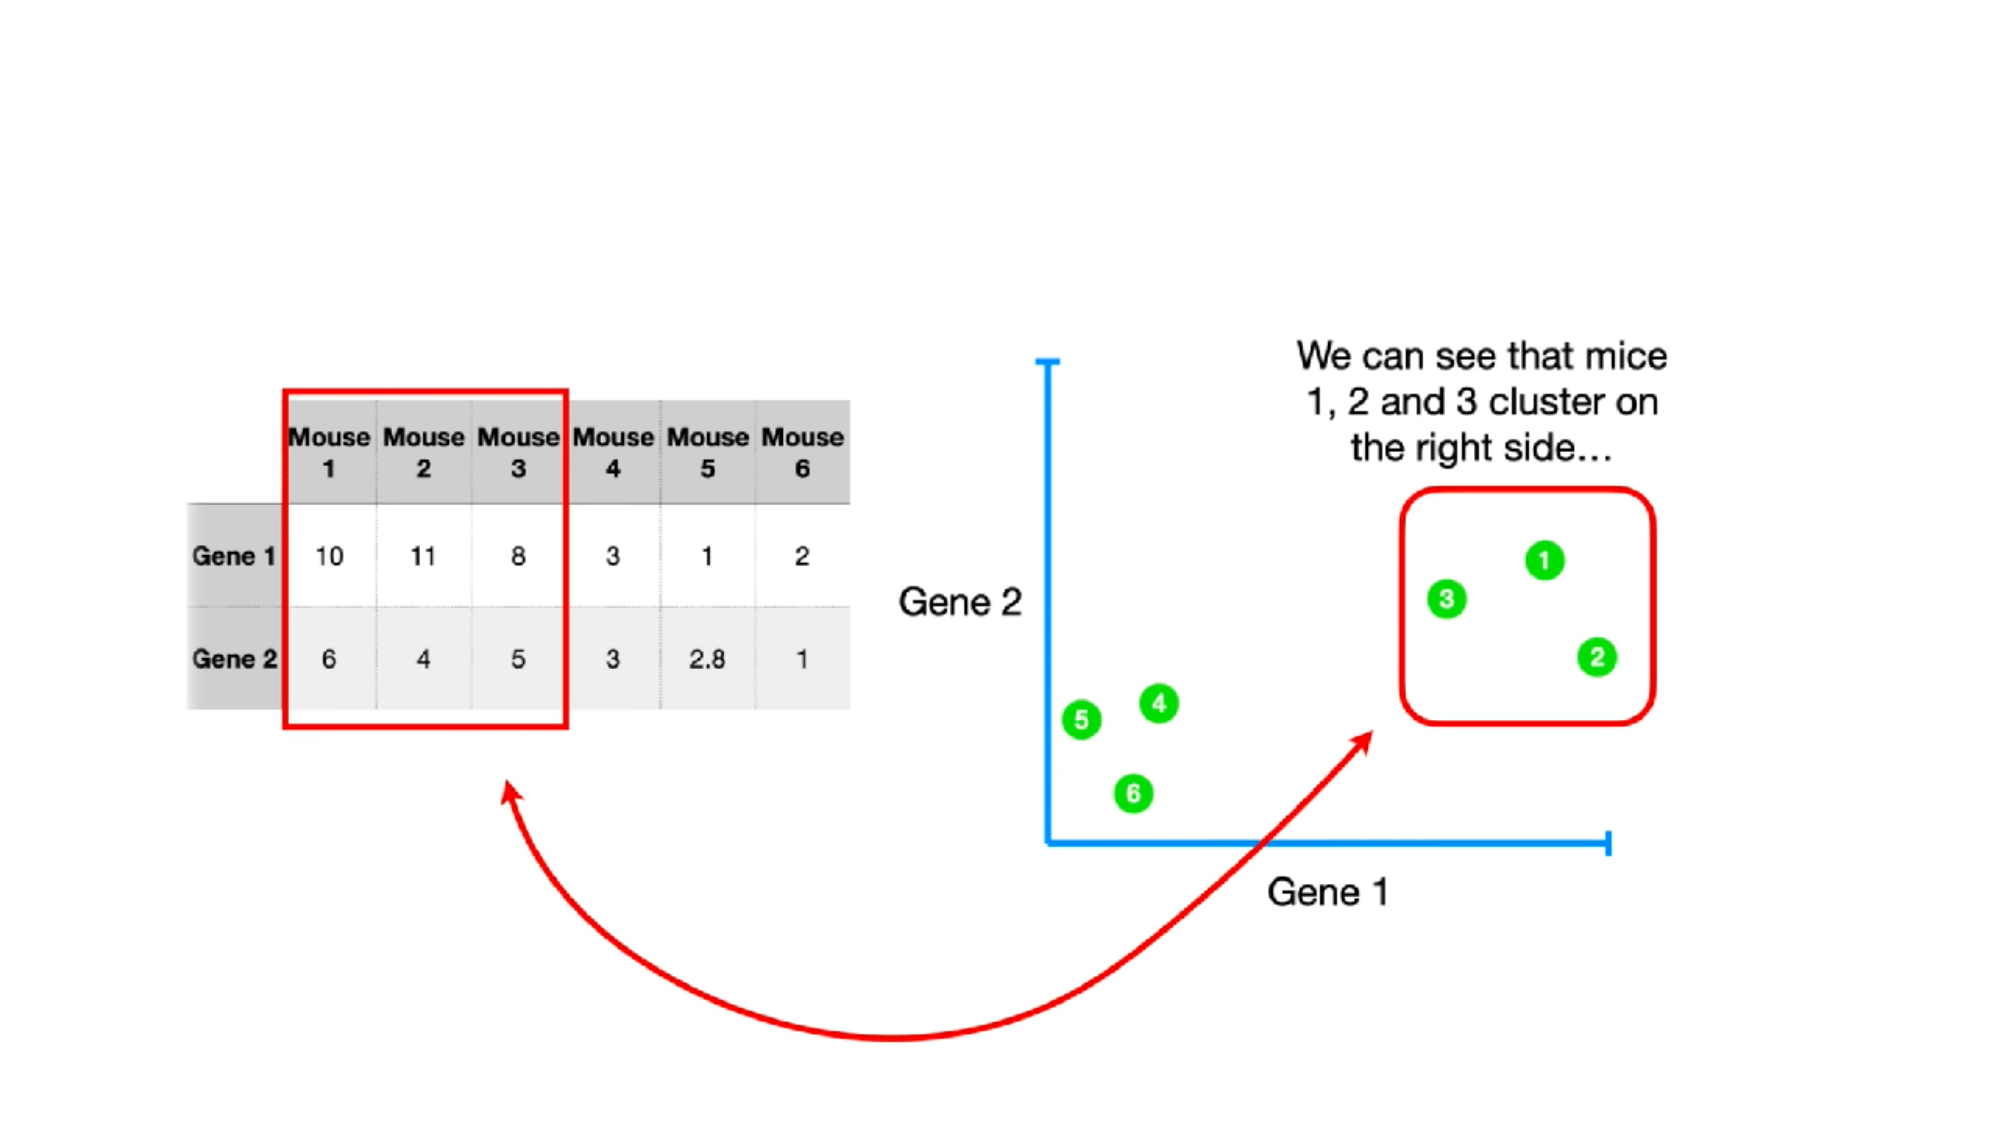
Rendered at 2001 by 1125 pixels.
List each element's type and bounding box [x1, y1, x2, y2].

list [172, 277, 1704, 1072]
